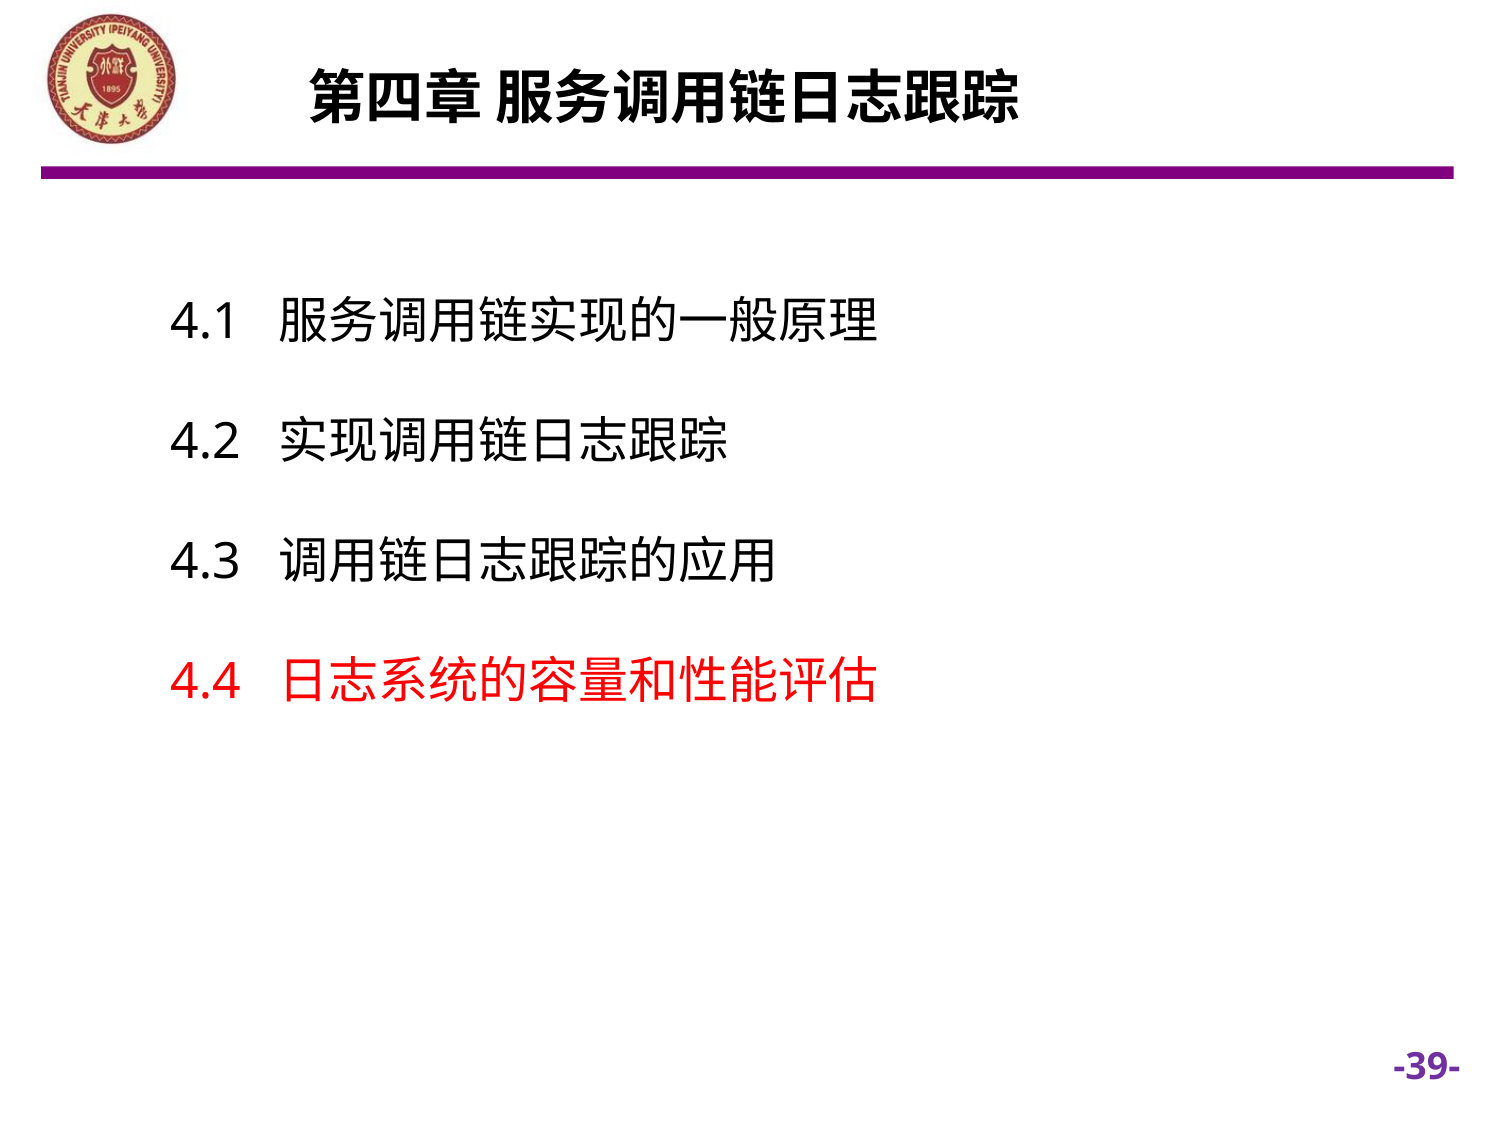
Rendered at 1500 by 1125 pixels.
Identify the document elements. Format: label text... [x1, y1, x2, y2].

text_box 第四章 服务调用链日志跟踪 [208, 53, 1119, 220]
text_box 4.1 服务调用链实现的一般原理 4.2 实现调用链日志跟踪 4.3 调用链日志跟踪的应用 4.4 日志系统的容量和性能评估 [155, 220, 1431, 809]
picture [0, 0, 211, 159]
